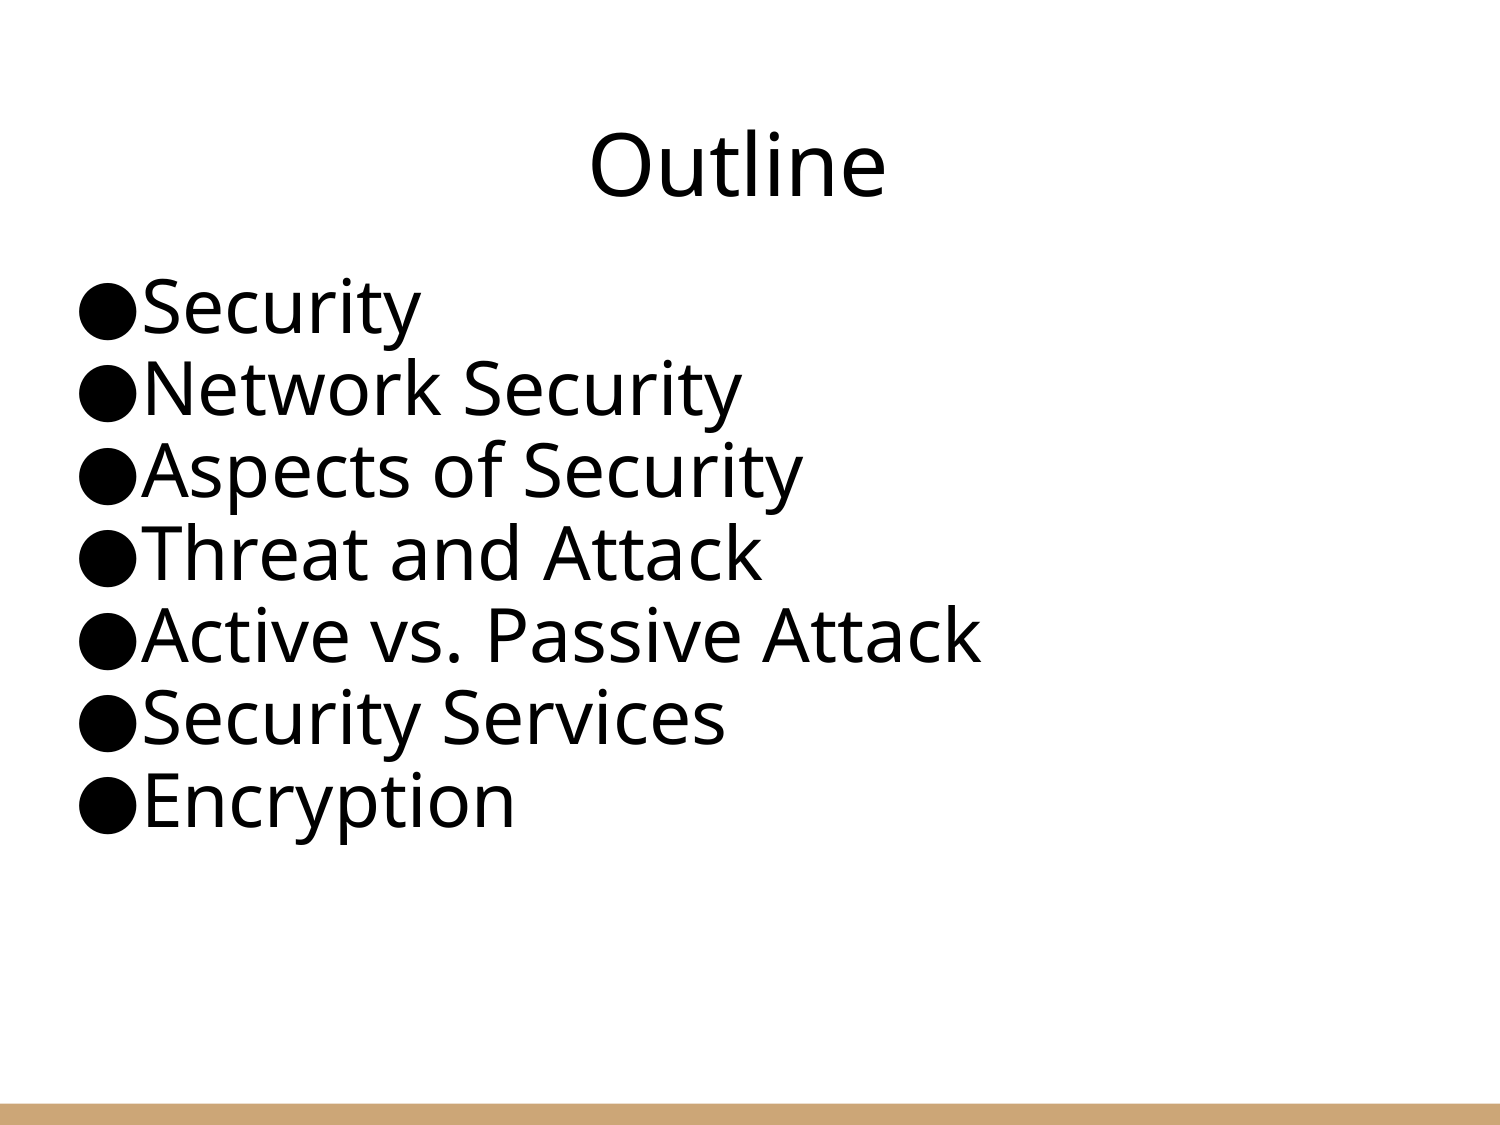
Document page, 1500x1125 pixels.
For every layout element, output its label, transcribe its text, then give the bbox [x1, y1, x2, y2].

list Security Network Security Aspects of Security Threat and Attack Active vs. Passive Attack Security Services Encryption [51, 267, 1449, 1002]
title Outline [51, 69, 1449, 251]
